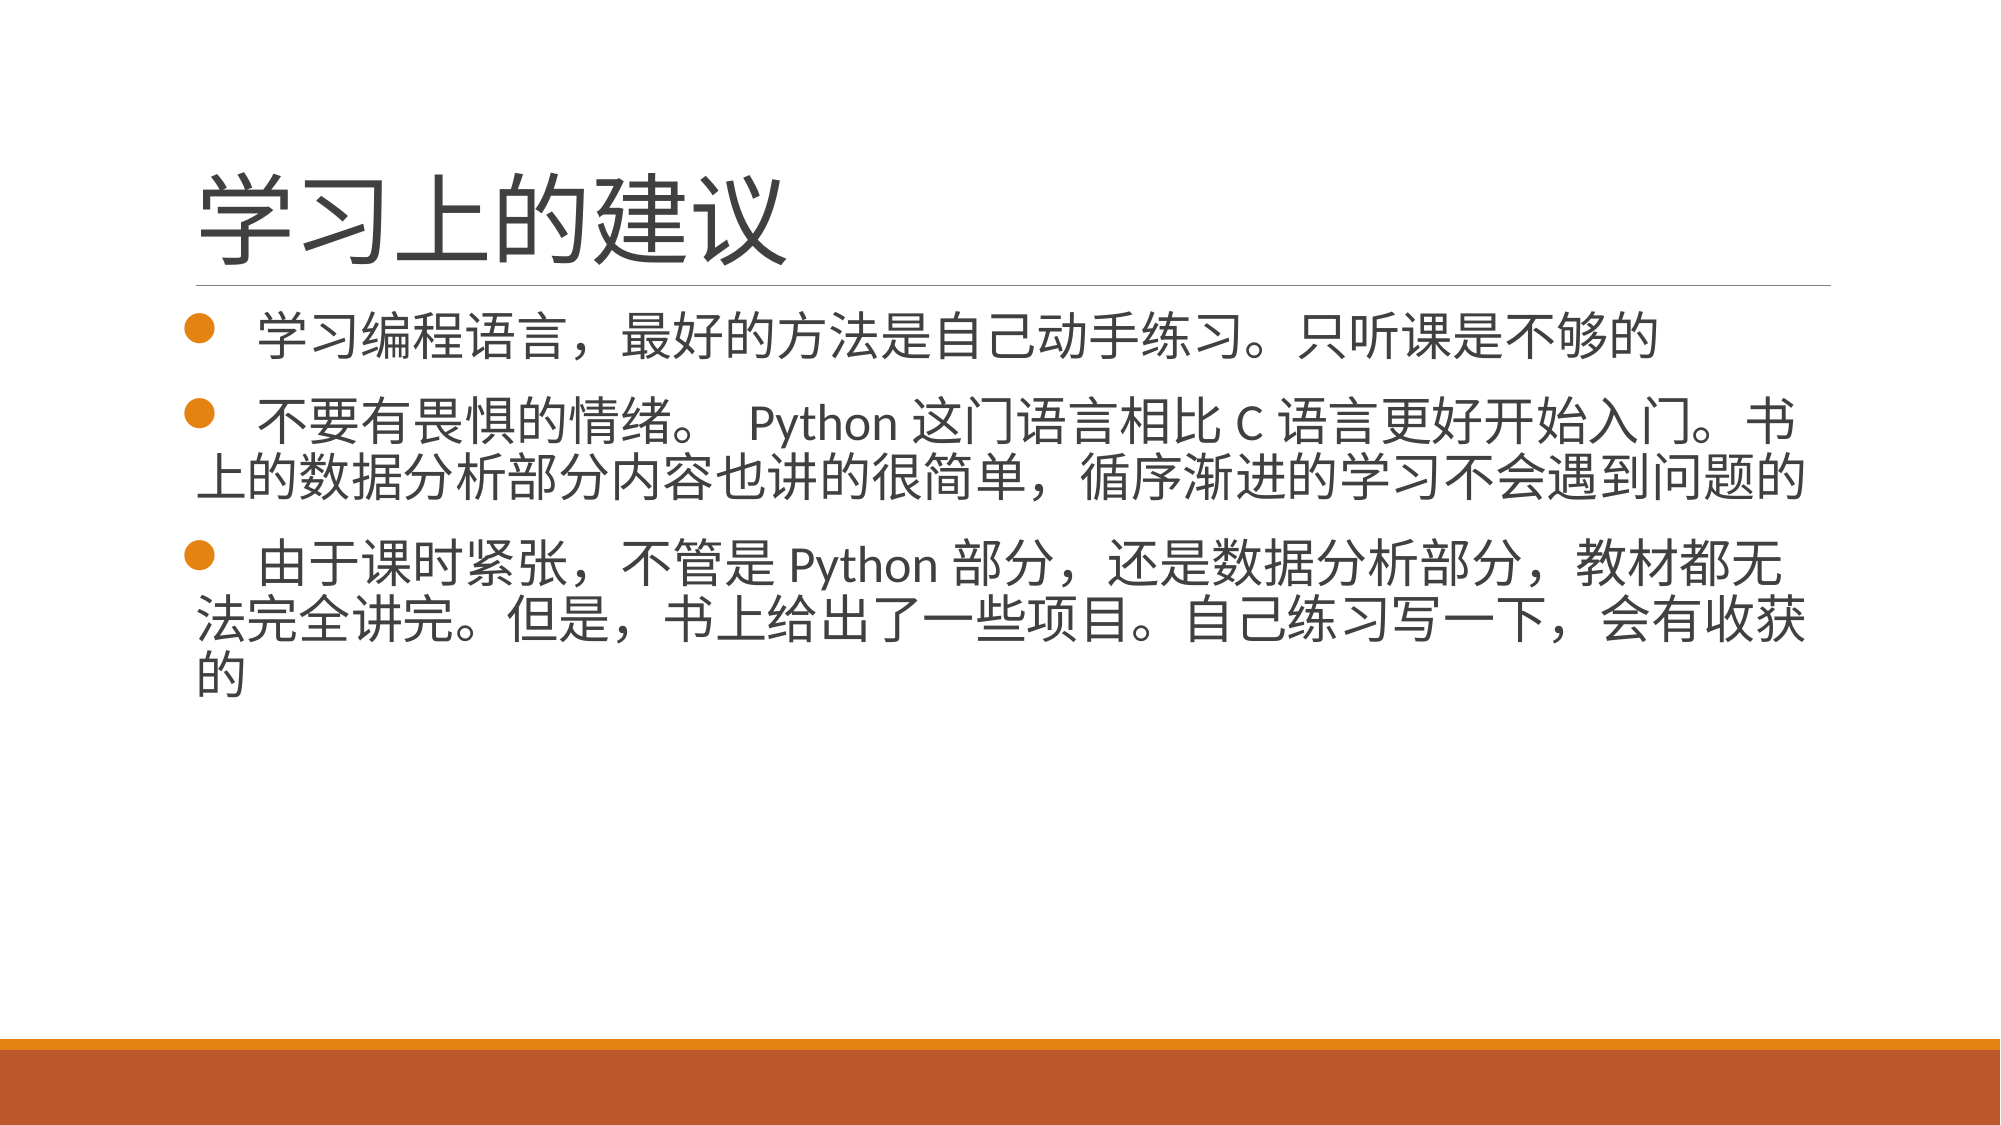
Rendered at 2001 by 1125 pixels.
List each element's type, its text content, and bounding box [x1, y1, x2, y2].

title 学习上的建议 [180, 47, 1830, 285]
list 学习编程语言，最好的方法是自己动手练习。只听课是不够的 不要有畏惧的情绪。 Python这门语言相比C语言更好开始入门。书上的数据分析部分内容也讲的很简单，循序渐进的学习不会遇到问题的 由于课时紧张，不管是Python部分，还是数据分析部分，教材都无法完全讲完。但是，书上给出了一些项目。自己练习写一下，会有收获的 [180, 302, 1830, 963]
